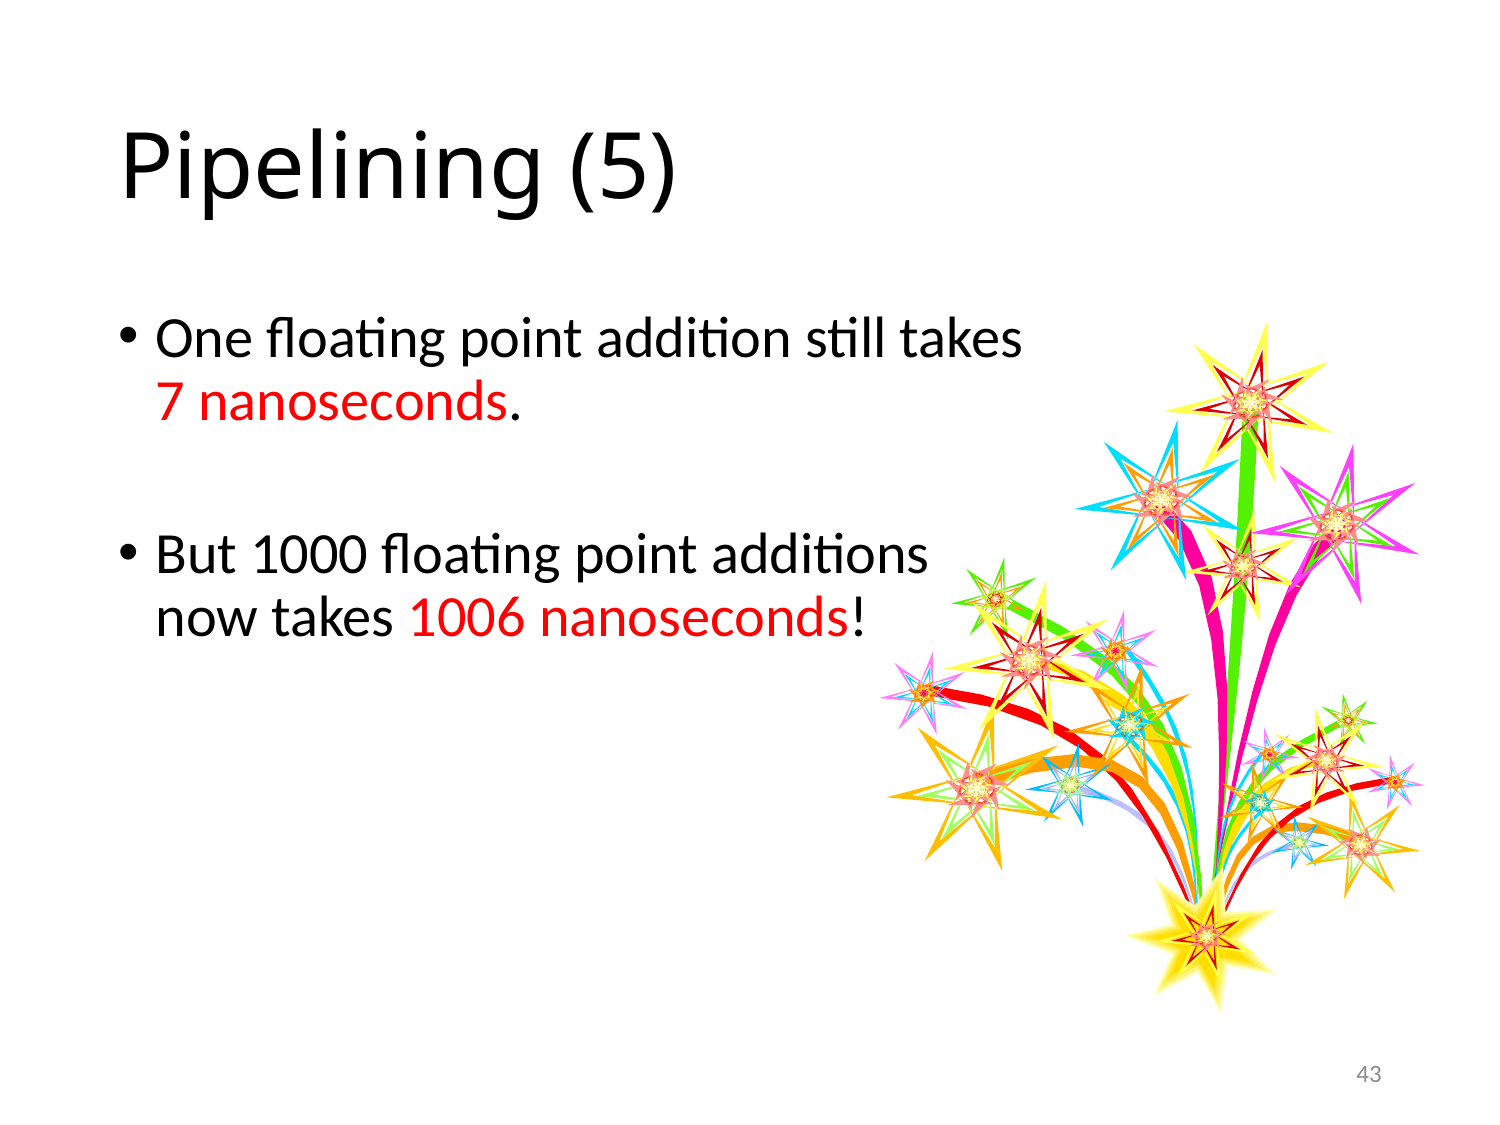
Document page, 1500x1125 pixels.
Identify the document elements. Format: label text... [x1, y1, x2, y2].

title Pipelining (5) [103, 59, 1397, 278]
slide_number 43 [1059, 1042, 1397, 1103]
picture [879, 314, 1432, 1012]
list One floating point addition still takes 7 nanoseconds. But 1000 floating point additions now takes 1006 nanoseconds! [103, 299, 1397, 1014]
